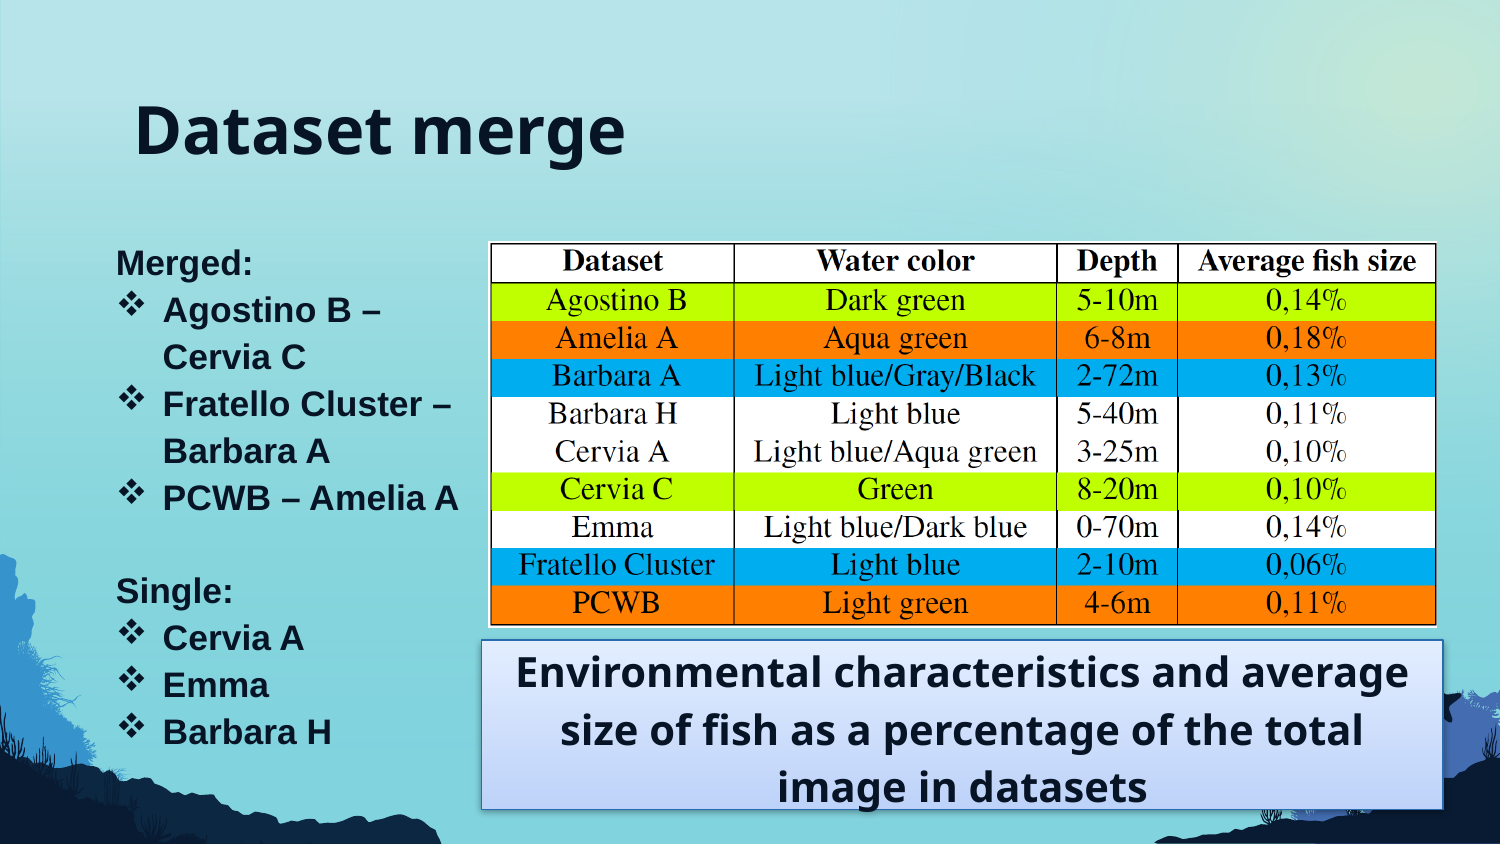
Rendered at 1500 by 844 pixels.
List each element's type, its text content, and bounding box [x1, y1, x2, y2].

text_box Merged: Agostino B – Cervia C Fratello Cluster – Barbara A PCWB – Amelia A Single: Cervia A Emma Barbara H [100, 228, 482, 789]
title Dataset merge [118, 72, 1382, 167]
picture [487, 241, 1438, 628]
text_box Environmental characteristics and average size of fish as a percentage of the total image in datasets [481, 639, 1444, 810]
